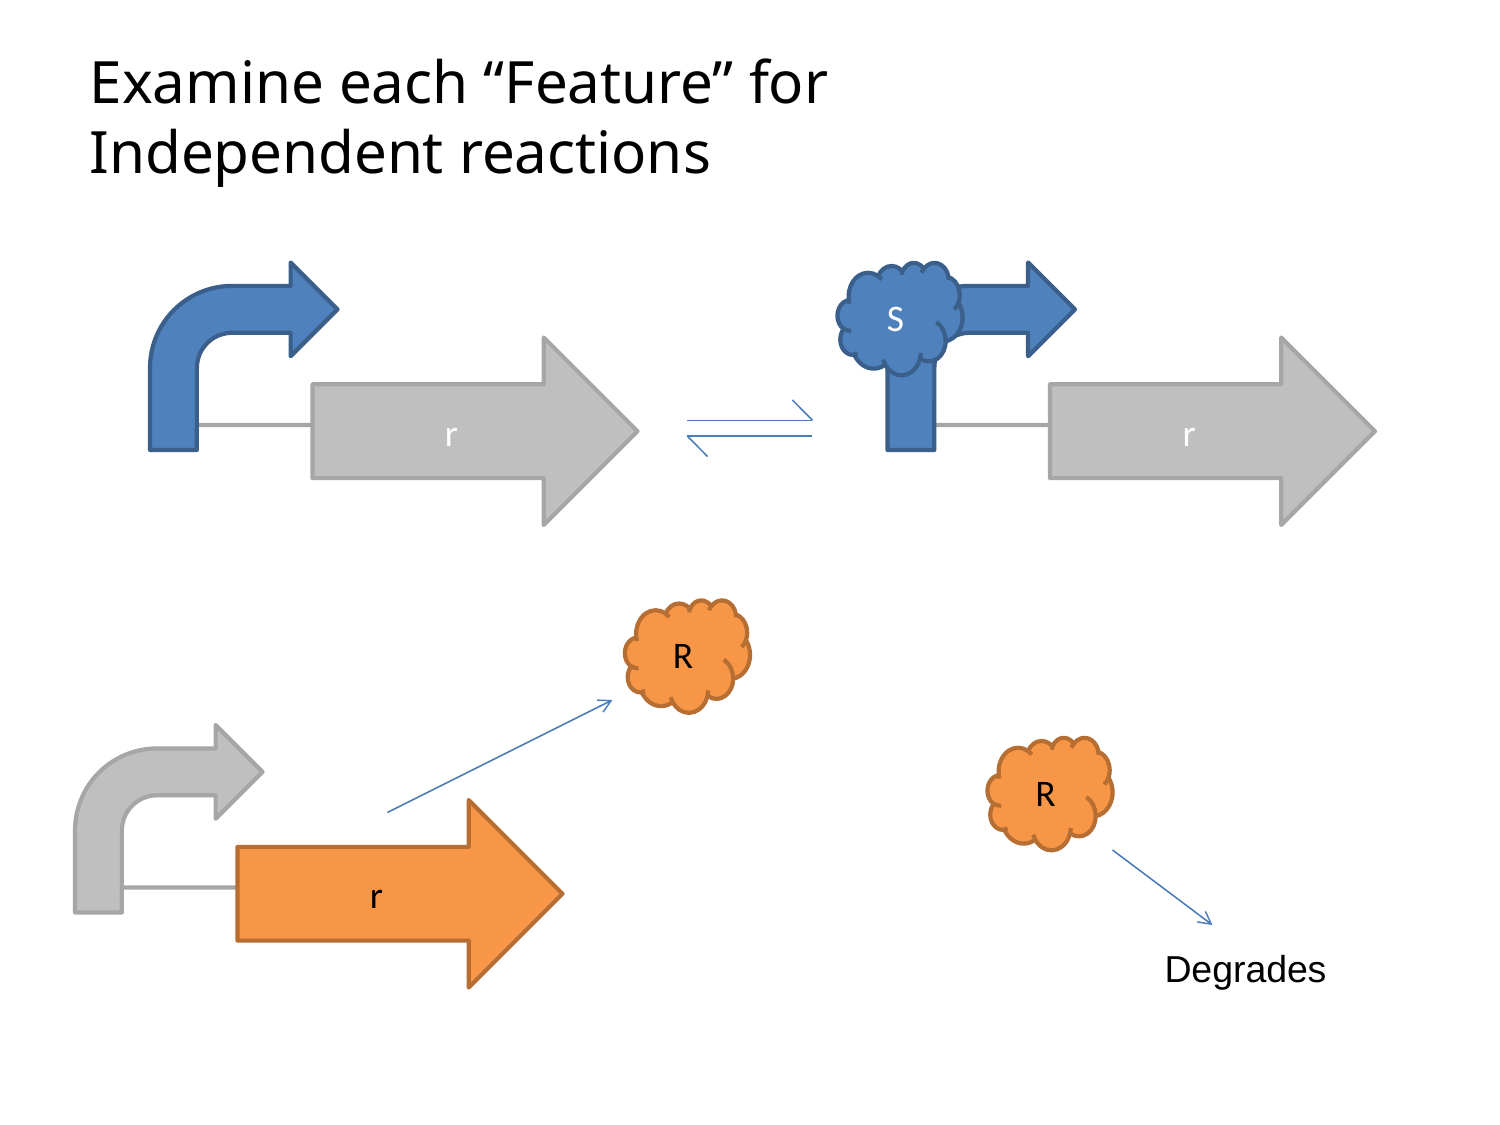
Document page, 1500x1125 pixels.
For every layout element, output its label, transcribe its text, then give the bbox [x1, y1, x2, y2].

text_box r [310, 335, 640, 527]
text_box Degrades [1149, 937, 1438, 998]
text_box r [1047, 335, 1378, 527]
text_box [687, 399, 813, 457]
text_box S [835, 260, 965, 378]
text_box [1112, 849, 1213, 926]
text_box [147, 260, 340, 453]
text_box R [985, 735, 1115, 853]
text_box R [622, 598, 753, 715]
text_box [885, 362, 938, 453]
text_box [958, 260, 1078, 359]
text_box Examine each “Feature” for Independent reactions [74, 37, 1488, 193]
text_box r [235, 822, 565, 990]
text_box [72, 723, 265, 915]
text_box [387, 699, 613, 813]
